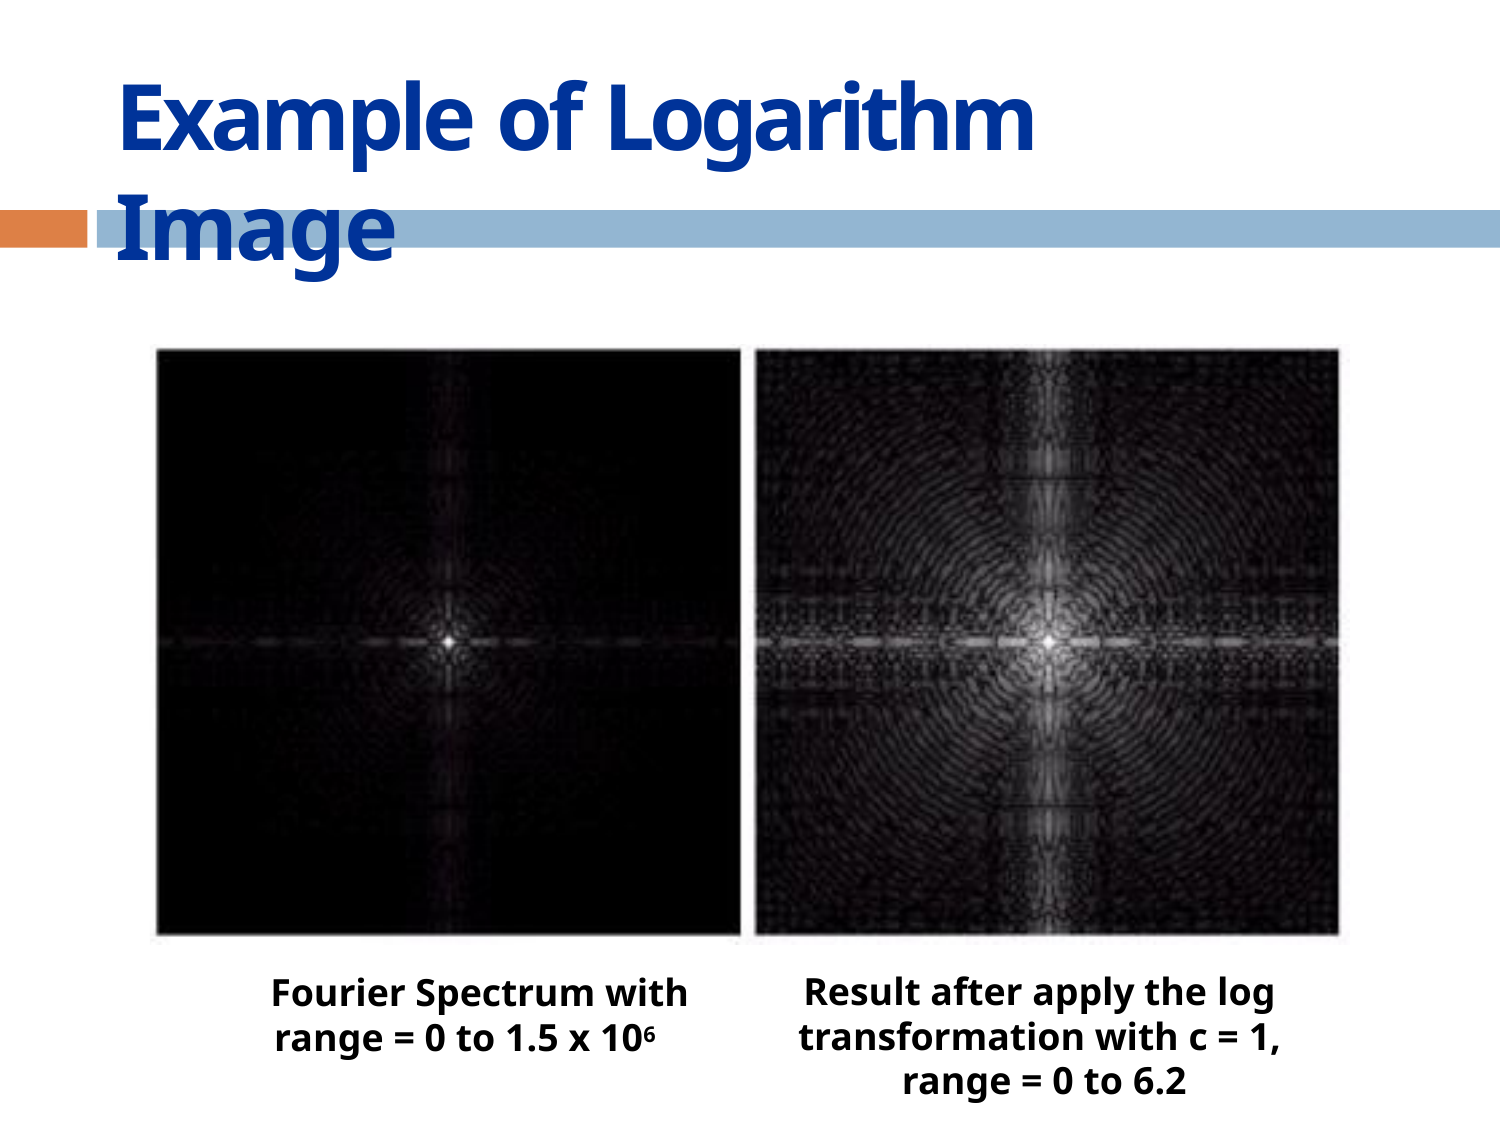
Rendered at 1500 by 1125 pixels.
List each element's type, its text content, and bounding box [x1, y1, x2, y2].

text_box Fourier Spectrum with range = 0 to 1.5 x 106 [264, 967, 699, 1060]
title Example of Logarithm Image [113, 56, 1228, 279]
text_box [149, 344, 1350, 945]
text_box Result after apply the log transformation with c = 1, range = 0 to 6.2 [793, 967, 1295, 1104]
